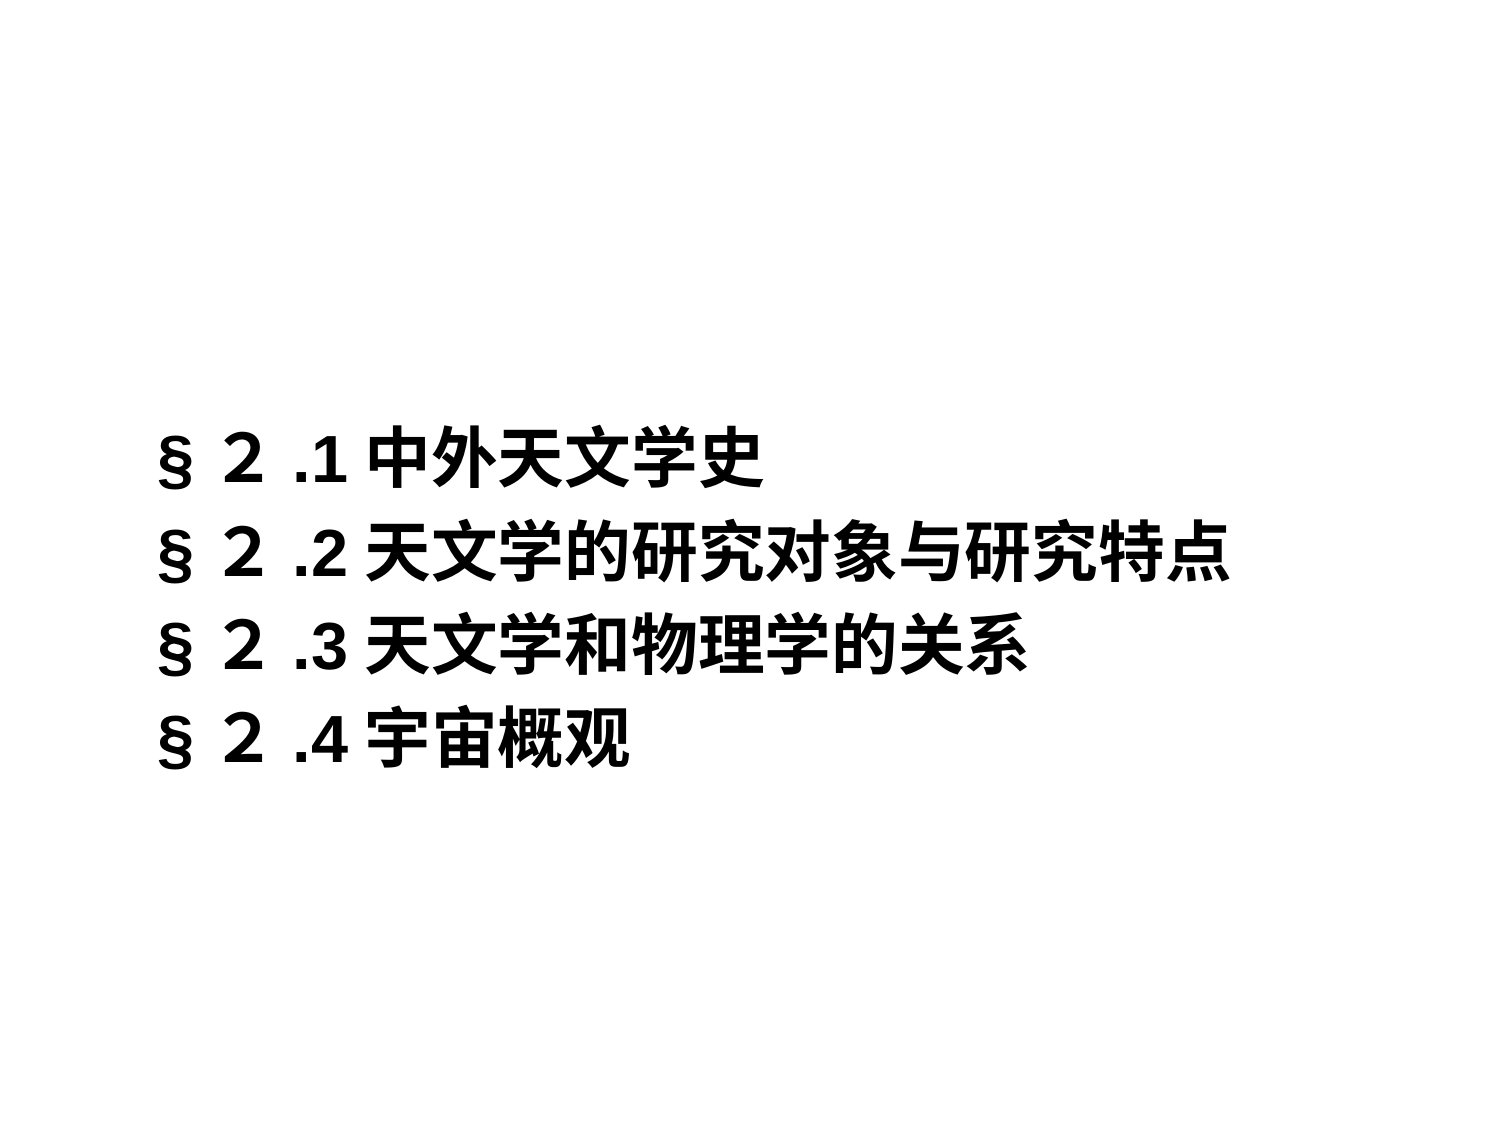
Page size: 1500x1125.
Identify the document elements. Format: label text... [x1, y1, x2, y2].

text_box §２.1中外天文学史 §２.2天文学的研究对象与研究特点 §２.3天文学和物理学的关系 §２.4宇宙概观 [123, 408, 1323, 784]
